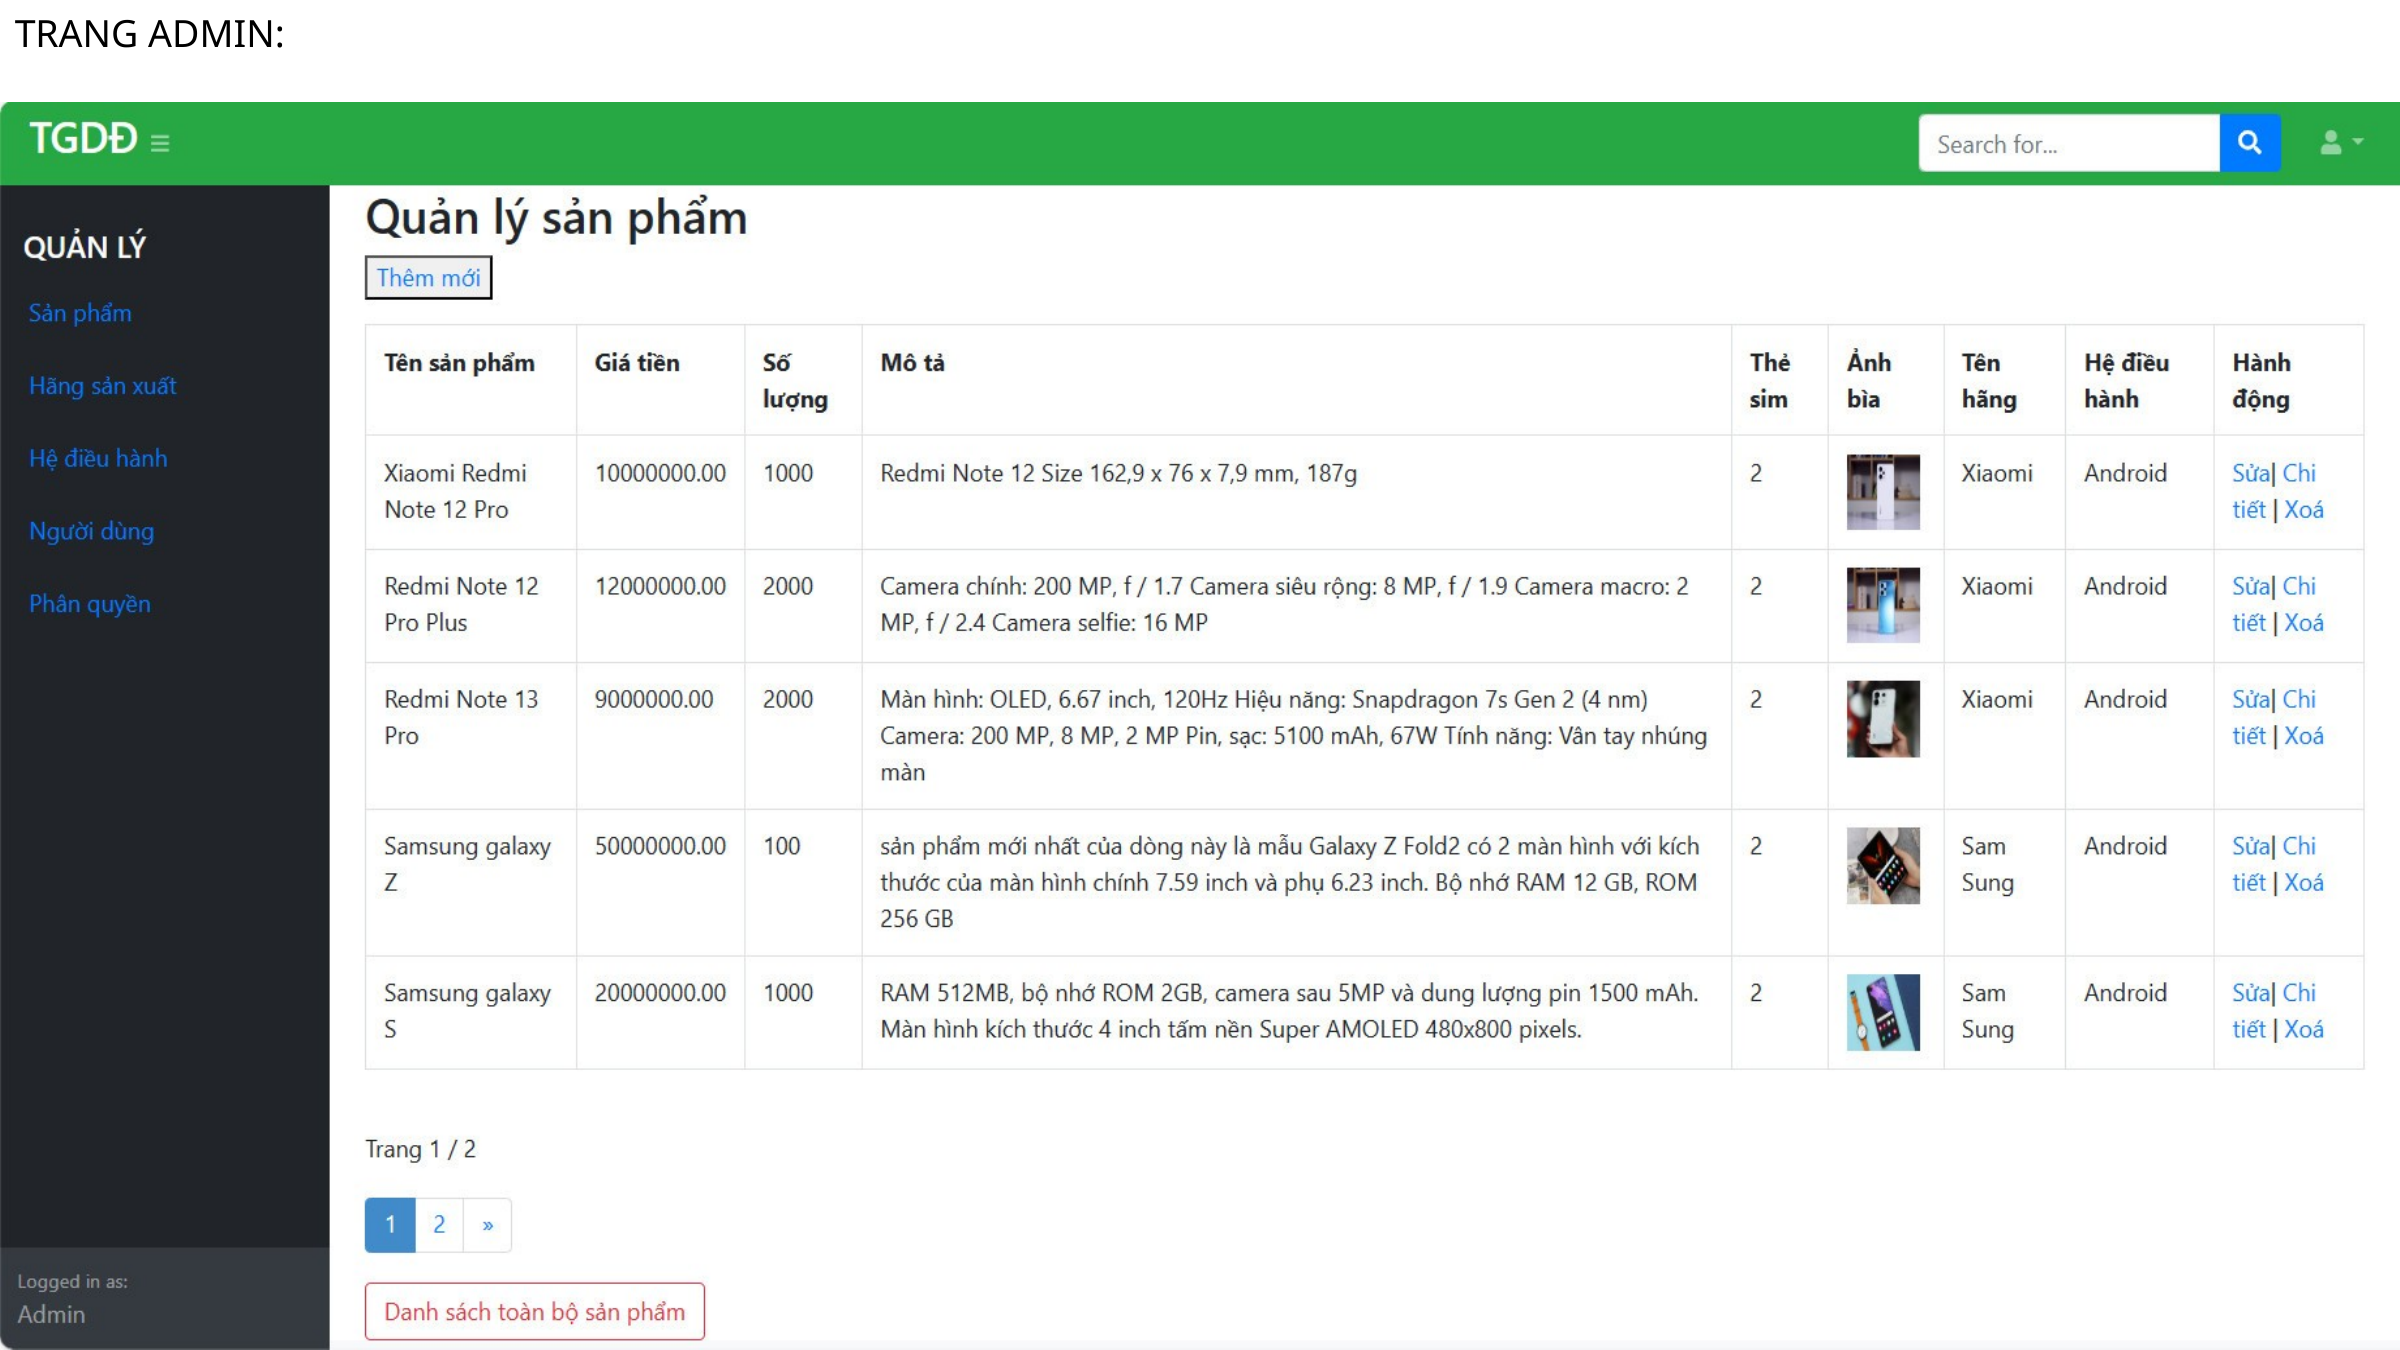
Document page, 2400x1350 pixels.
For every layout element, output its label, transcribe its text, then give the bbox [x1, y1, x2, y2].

text_box TRANG ADMIN: [0, 0, 1200, 63]
picture [0, 102, 2400, 1350]
